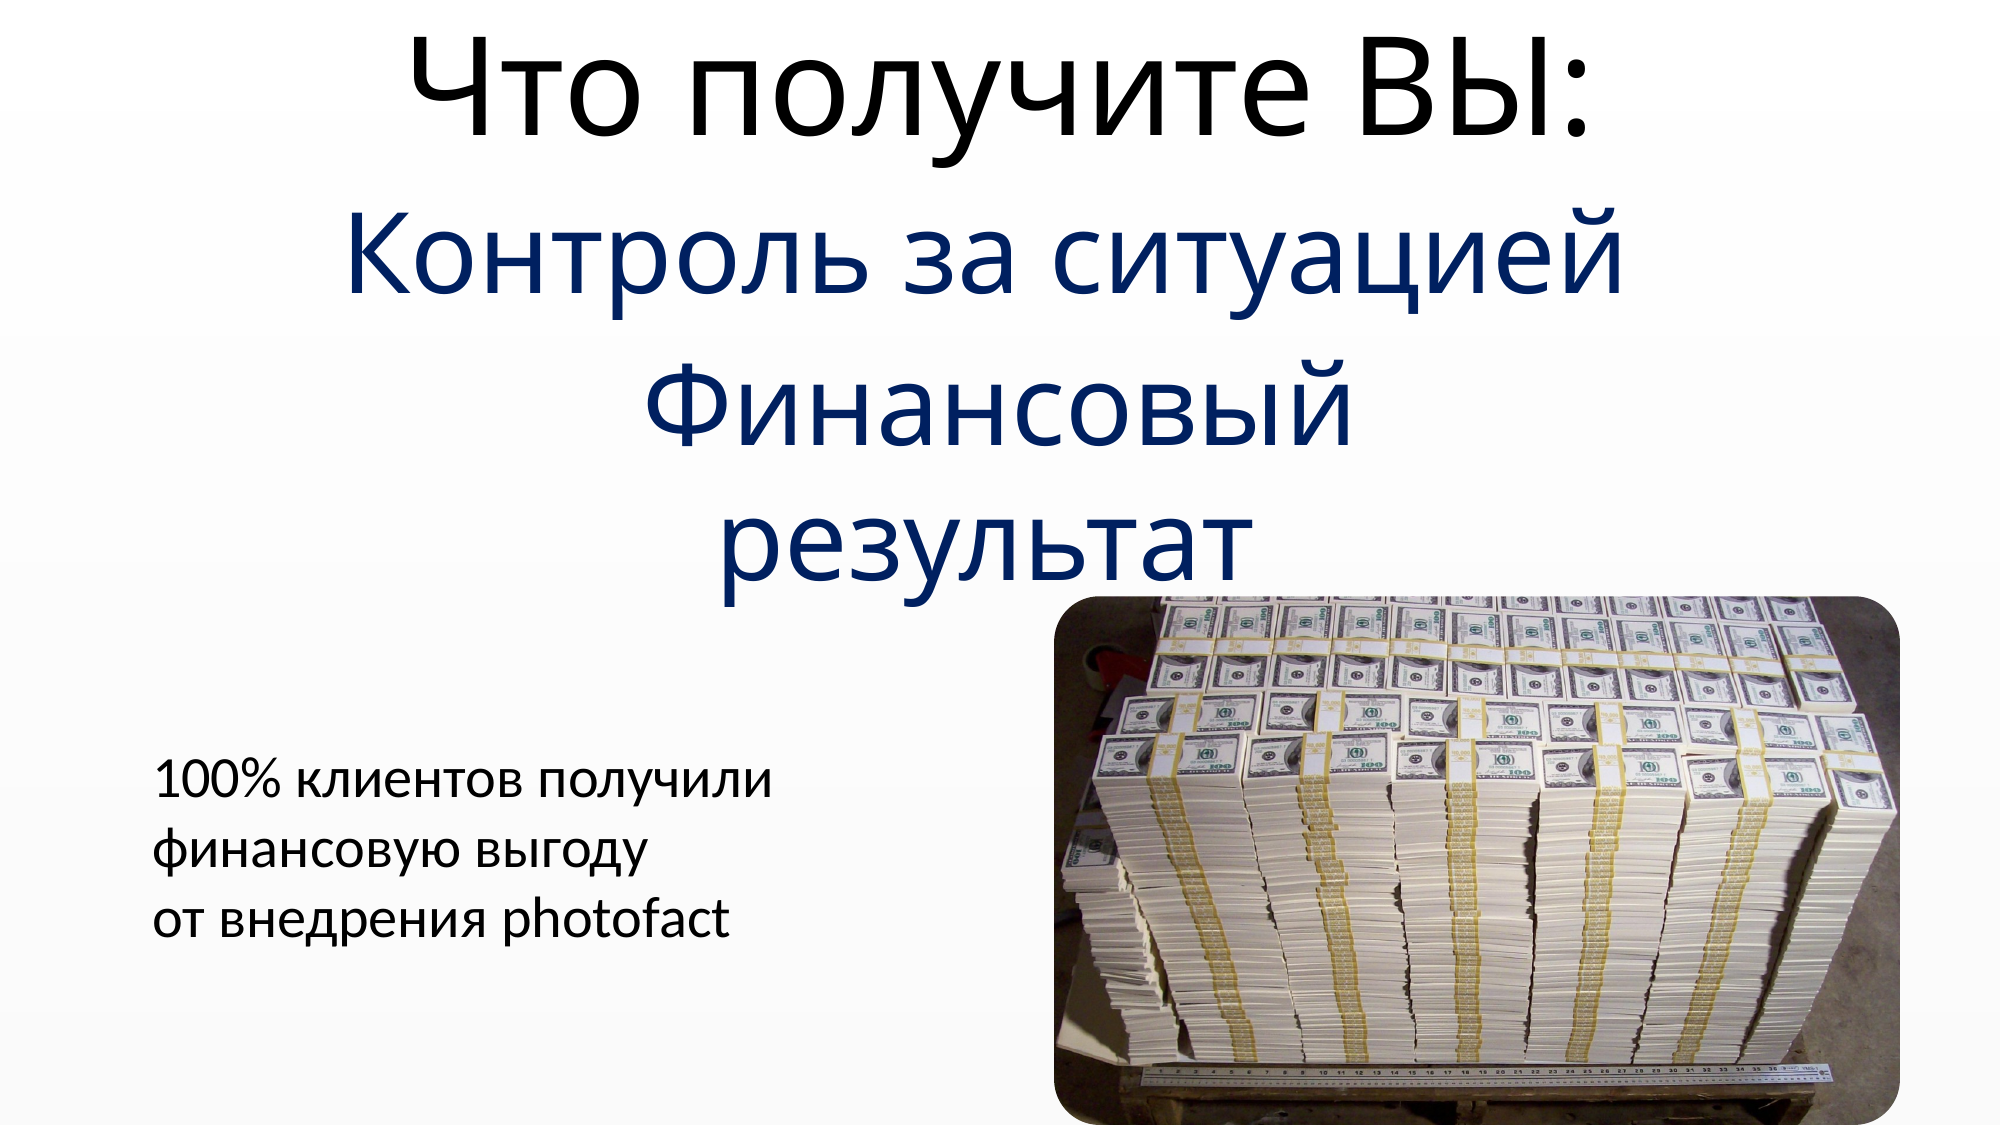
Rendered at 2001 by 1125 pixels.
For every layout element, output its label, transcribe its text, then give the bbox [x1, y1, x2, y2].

text_box 100% клиентов получили финансовую выгоду от внедрения photofact [137, 731, 1054, 957]
text_box Контроль за ситуацией [70, 173, 1900, 324]
picture [1054, 596, 1900, 1125]
text_box Финансовый результат [344, 325, 1656, 745]
title Что получите ВЫ: [137, 59, 1863, 173]
